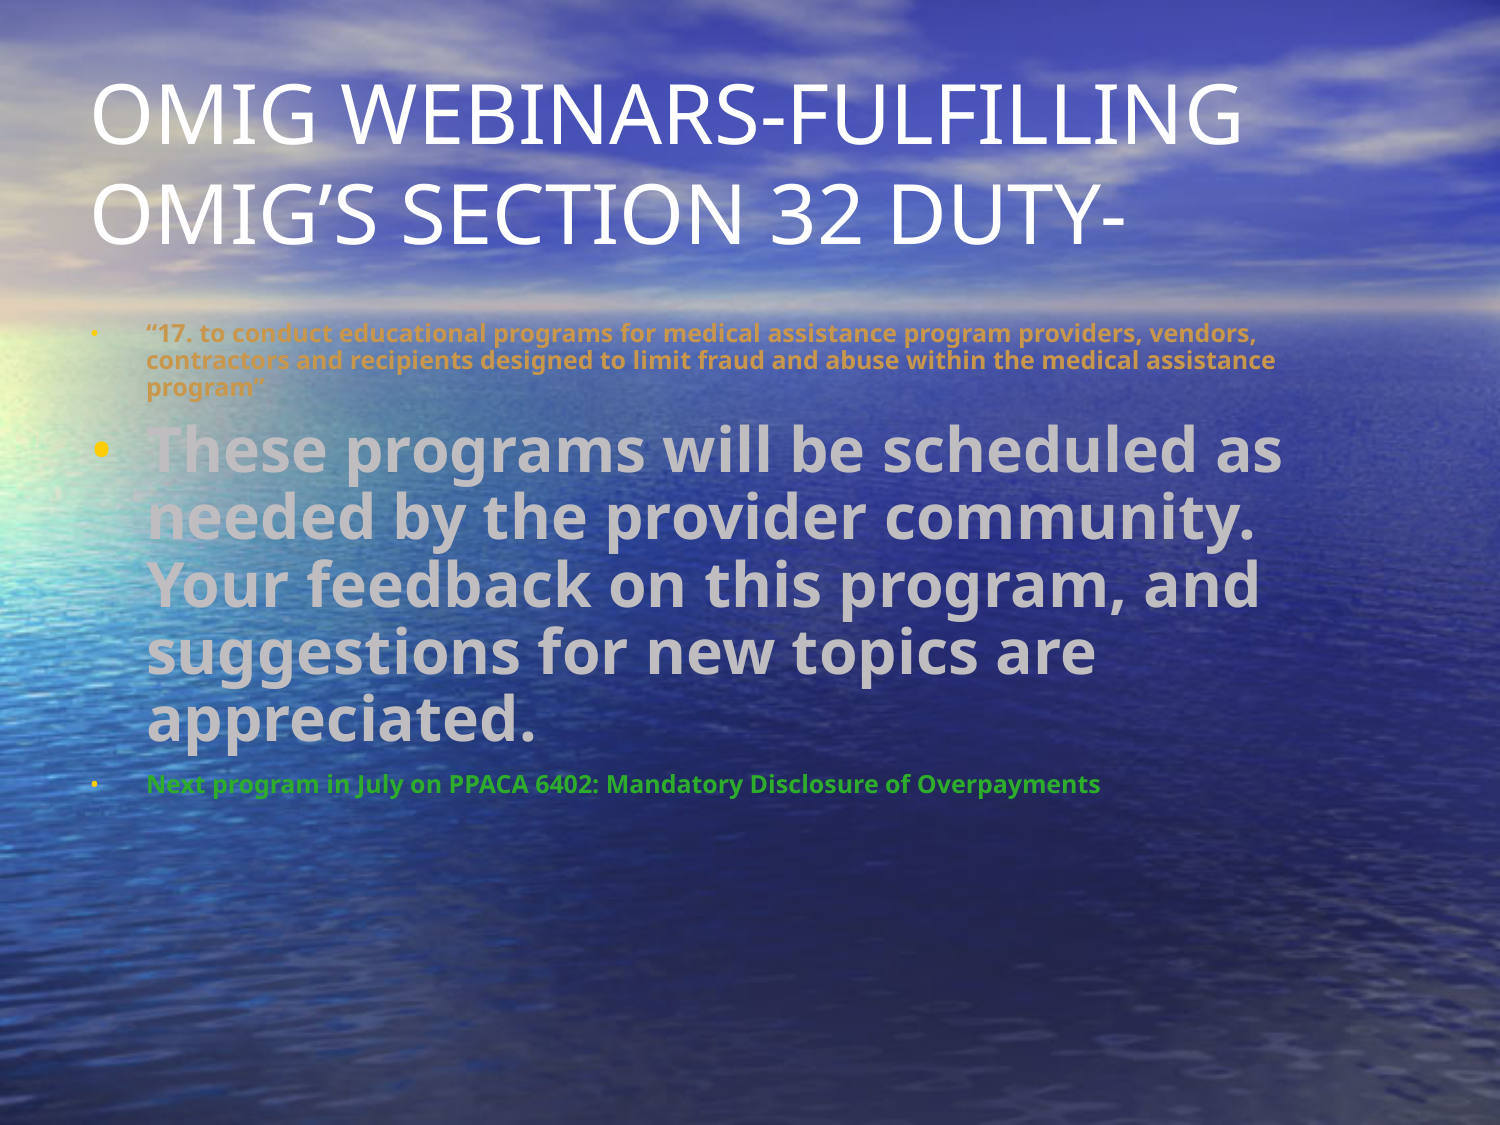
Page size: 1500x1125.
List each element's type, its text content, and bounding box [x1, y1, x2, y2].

list “17. to conduct educational programs for medical assistance program providers, vendors, contractors and recipients designed to limit fraud and abuse within the medical assistance program” These programs will be scheduled as needed by the provider community. Your feedback on this program, and suggestions for new topics are appreciated. Next program in July on PPACA 6402: Mandatory Disclosure of Overpayments [75, 312, 1425, 1125]
picture [0, 0, 1500, 1125]
title OMIG WEBINARS-FULFILLING OMIG’S SECTION 32 DUTY- [75, 10, 1425, 312]
